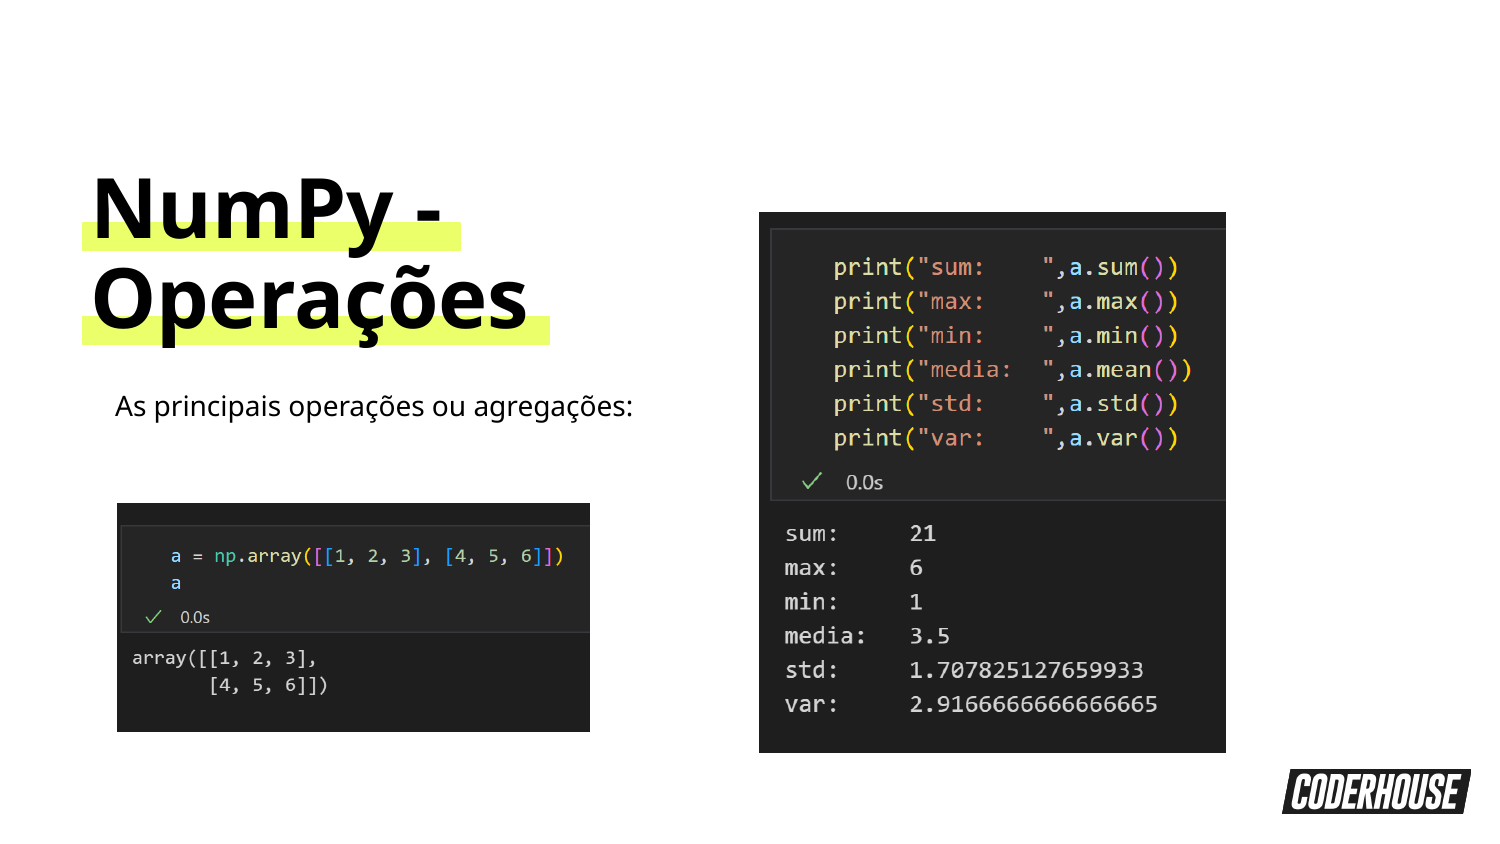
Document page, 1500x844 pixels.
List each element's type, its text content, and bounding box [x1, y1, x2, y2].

text_box NumPy - Operações [75, 151, 738, 362]
text_box As principais operações ou agregações: [92, 373, 651, 438]
picture [1281, 769, 1471, 814]
picture [117, 502, 591, 732]
picture [759, 212, 1227, 754]
